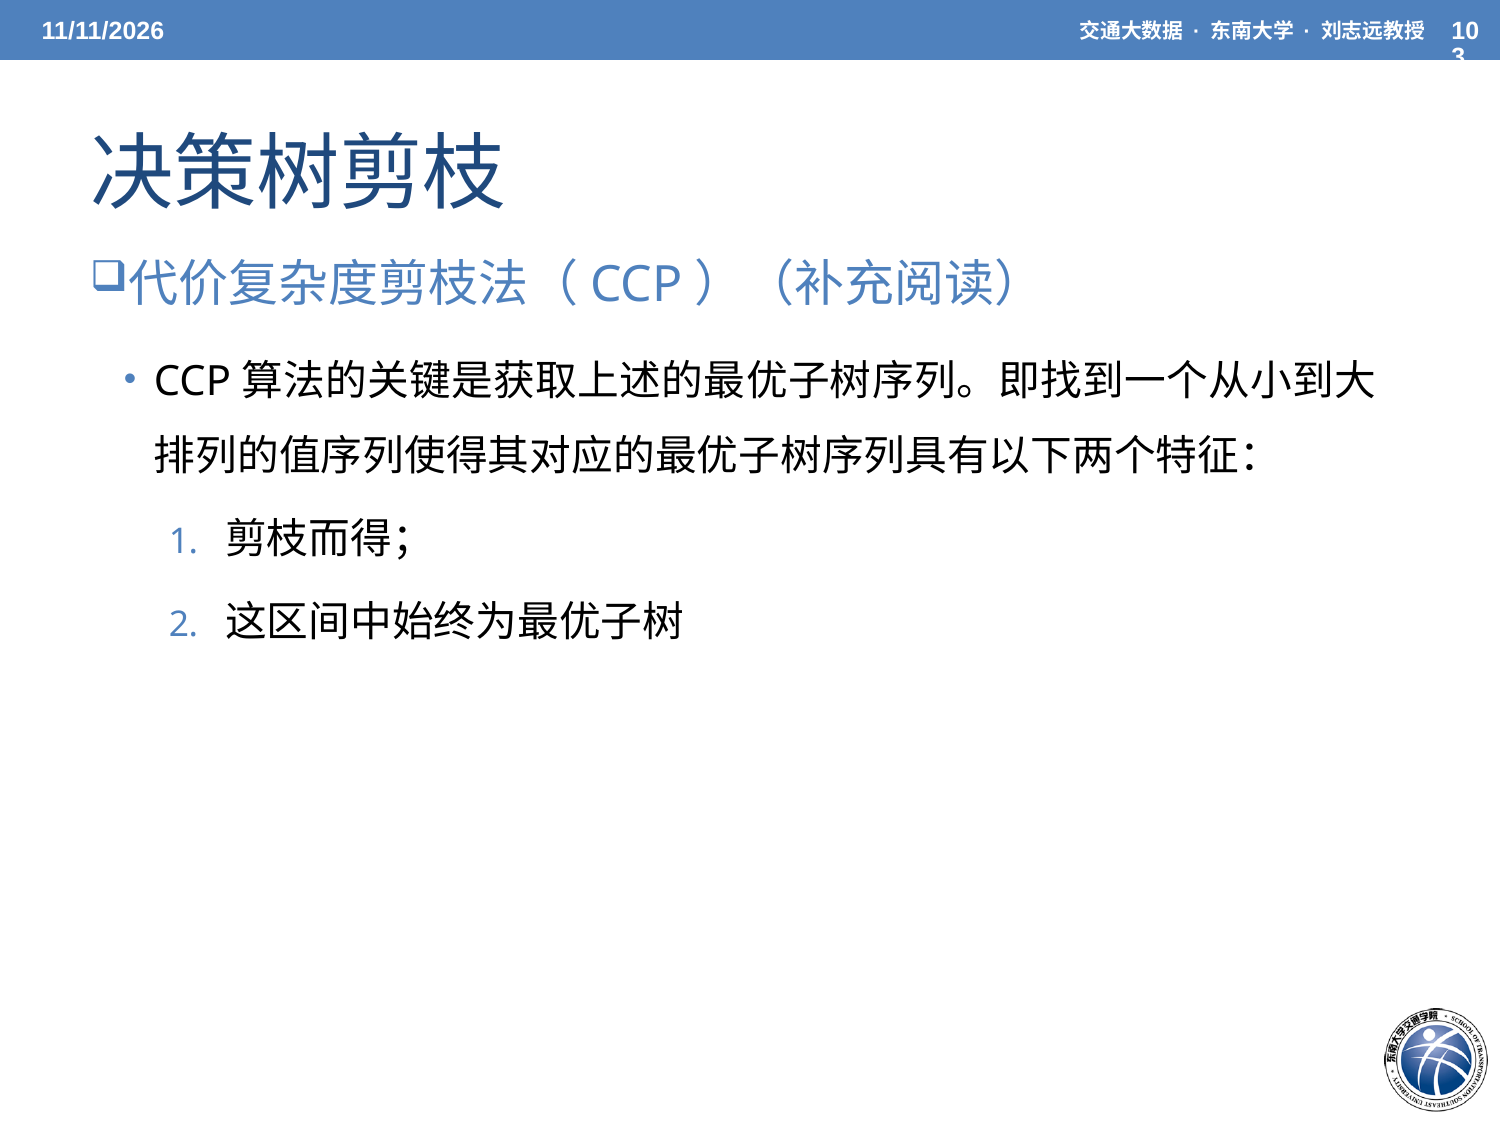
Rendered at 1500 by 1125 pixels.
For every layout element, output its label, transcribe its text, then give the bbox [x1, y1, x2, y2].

text_box 代价复杂度剪枝法（CCP）（补充阅读） [74, 214, 1271, 321]
footer 交通大数据 · 东南大学 · 刘志远教授 [647, 2, 1436, 58]
slide_number 103 [1436, 2, 1500, 58]
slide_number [26, 2, 502, 58]
picture [1384, 1008, 1489, 1112]
title 决策树剪枝 [75, 87, 1425, 250]
